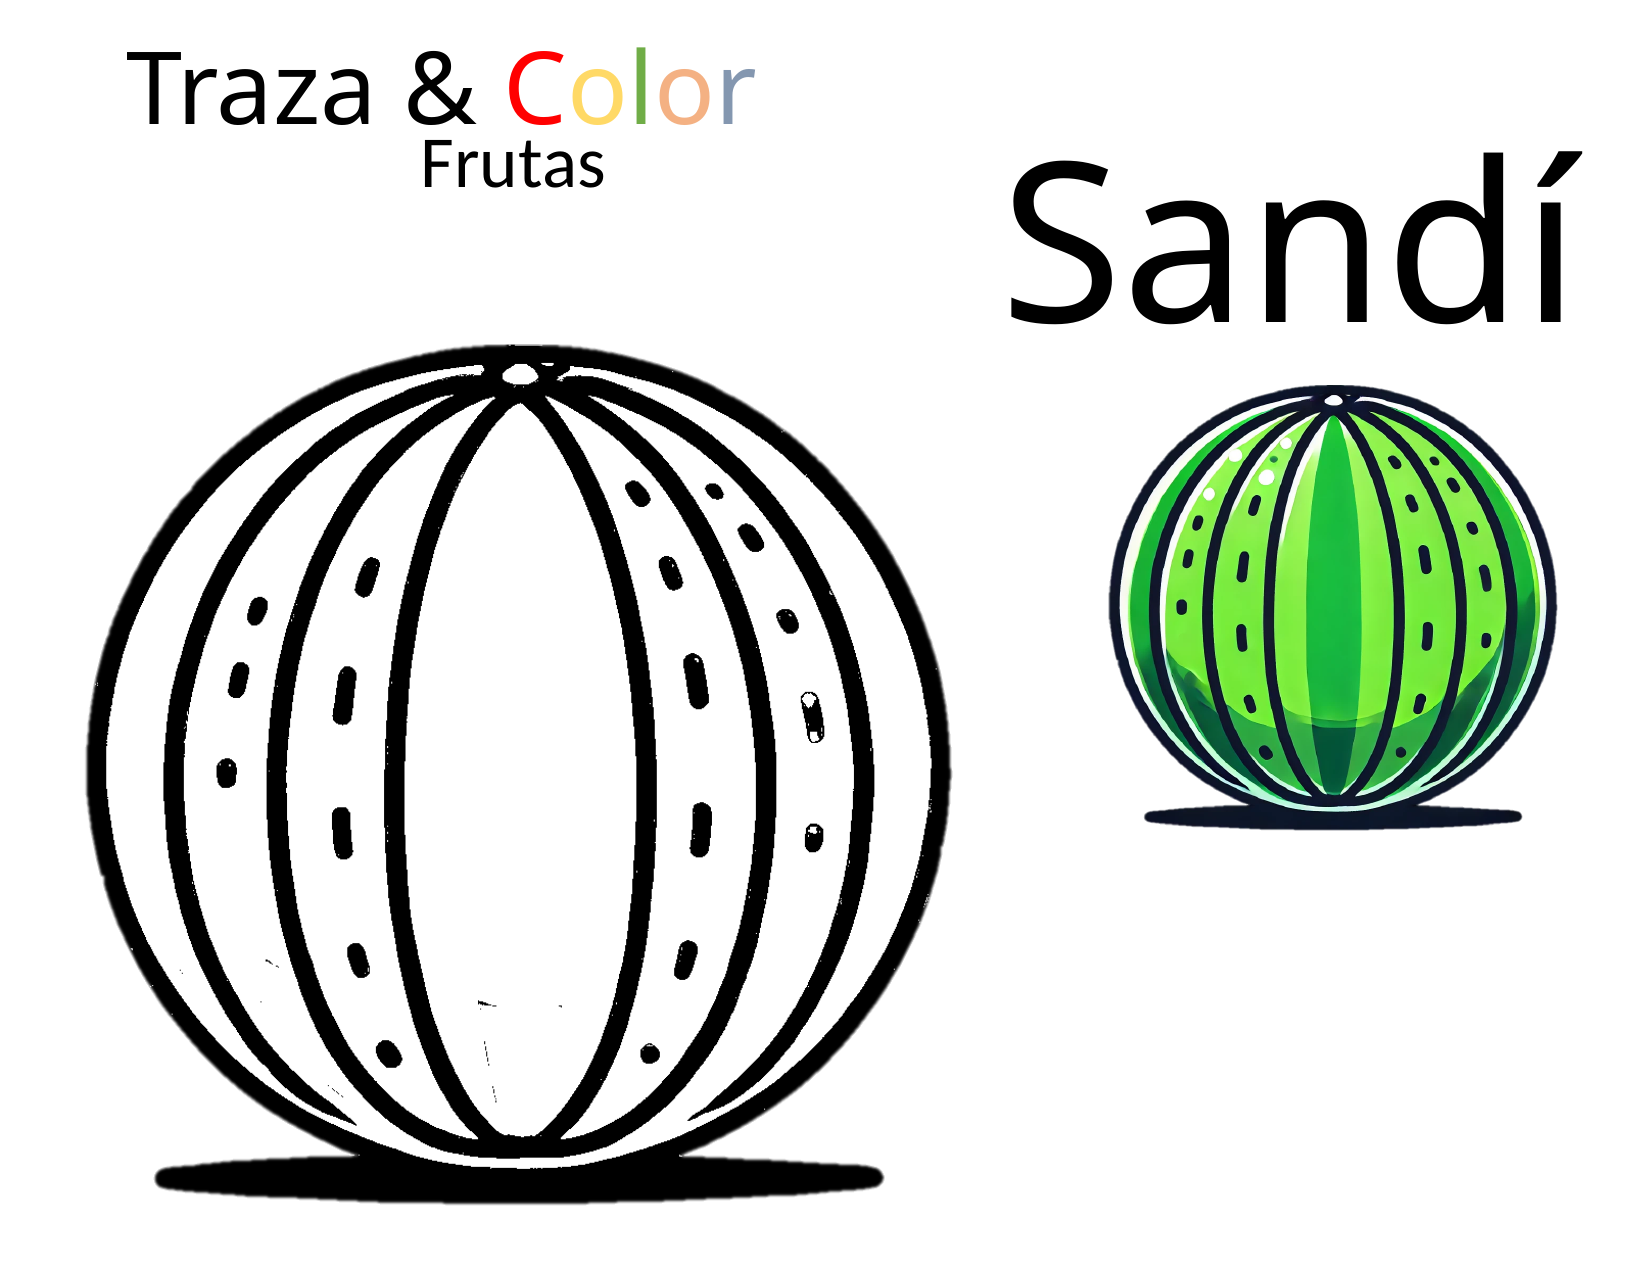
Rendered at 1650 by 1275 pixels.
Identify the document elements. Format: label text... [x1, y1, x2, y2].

picture [1064, 346, 1606, 888]
text_box Frutas [129, 106, 898, 210]
picture [0, 270, 1046, 1275]
text_box Sandía [930, 91, 1650, 642]
text_box Traza & Color [111, 16, 916, 152]
